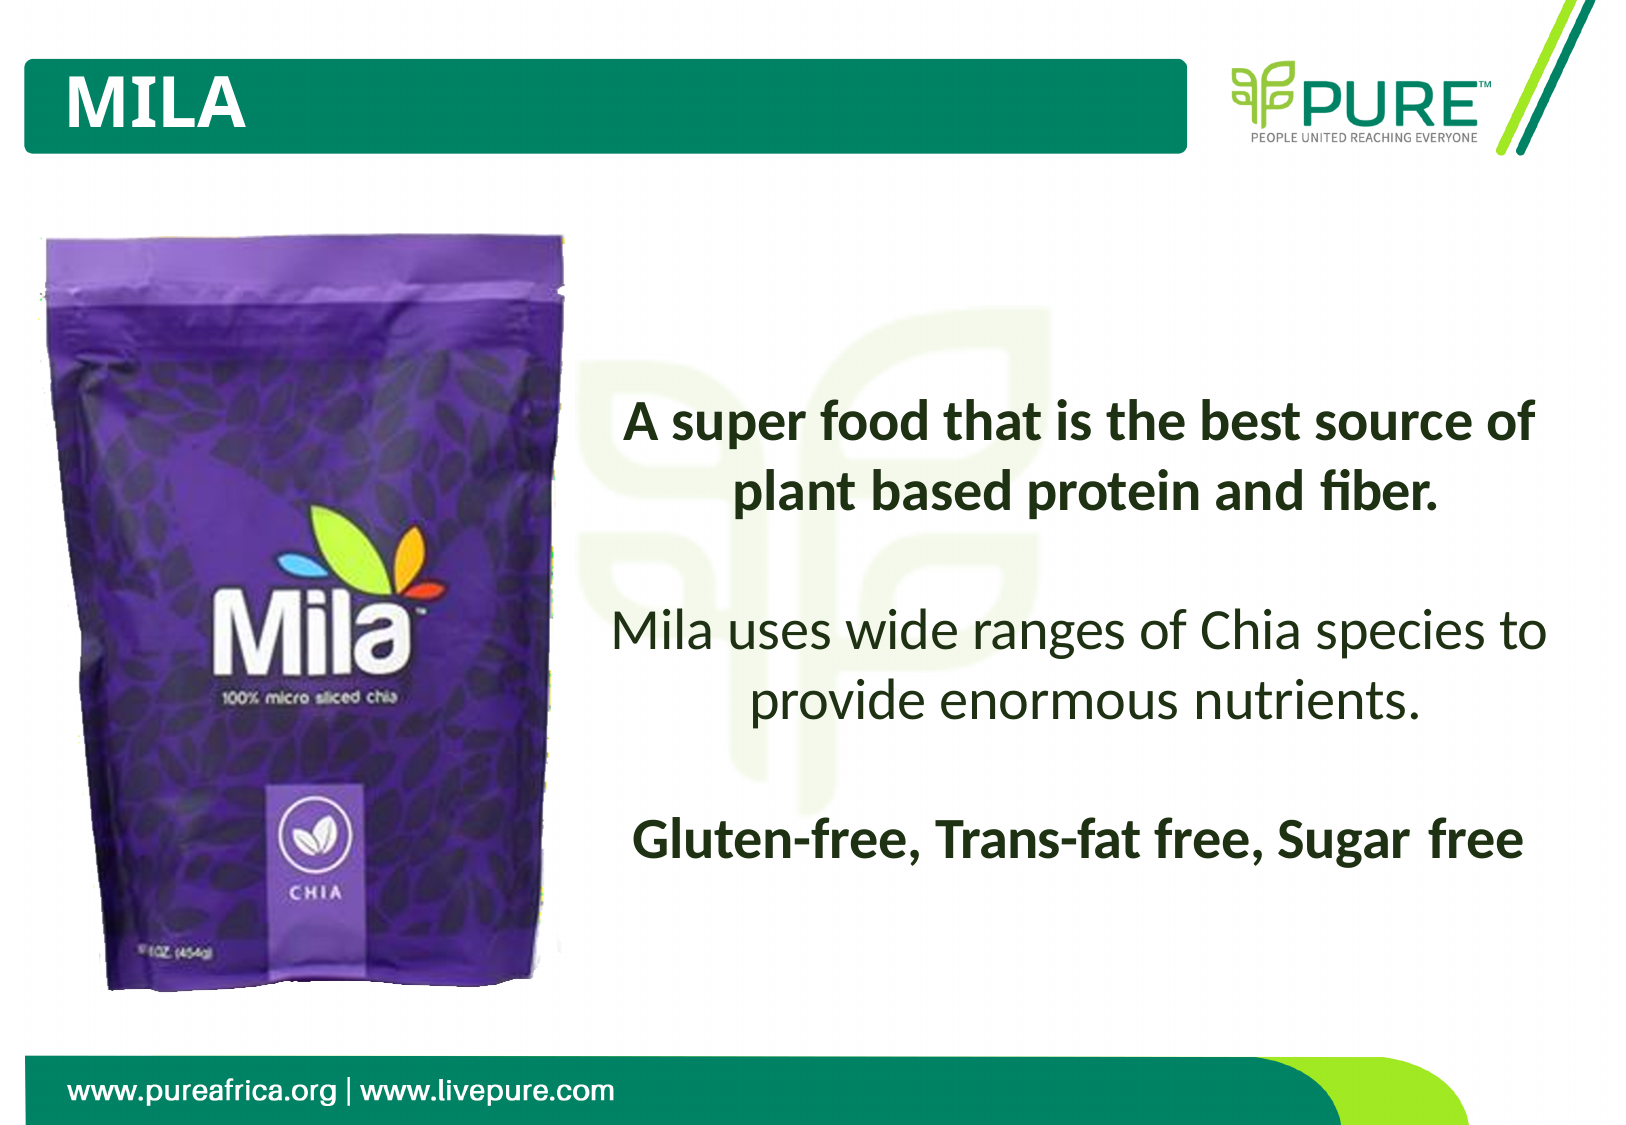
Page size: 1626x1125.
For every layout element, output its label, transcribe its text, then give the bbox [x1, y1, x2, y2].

text_box A super food that is the best source of plant based protein and fiber. Mila uses wide ranges of Chia species to provide enormous nutrients. Gluten-free, Trans-fat free, Sugar free [852, 380, 1555, 871]
picture [0, 0, 1626, 1125]
title MILA [63, 66, 1034, 144]
